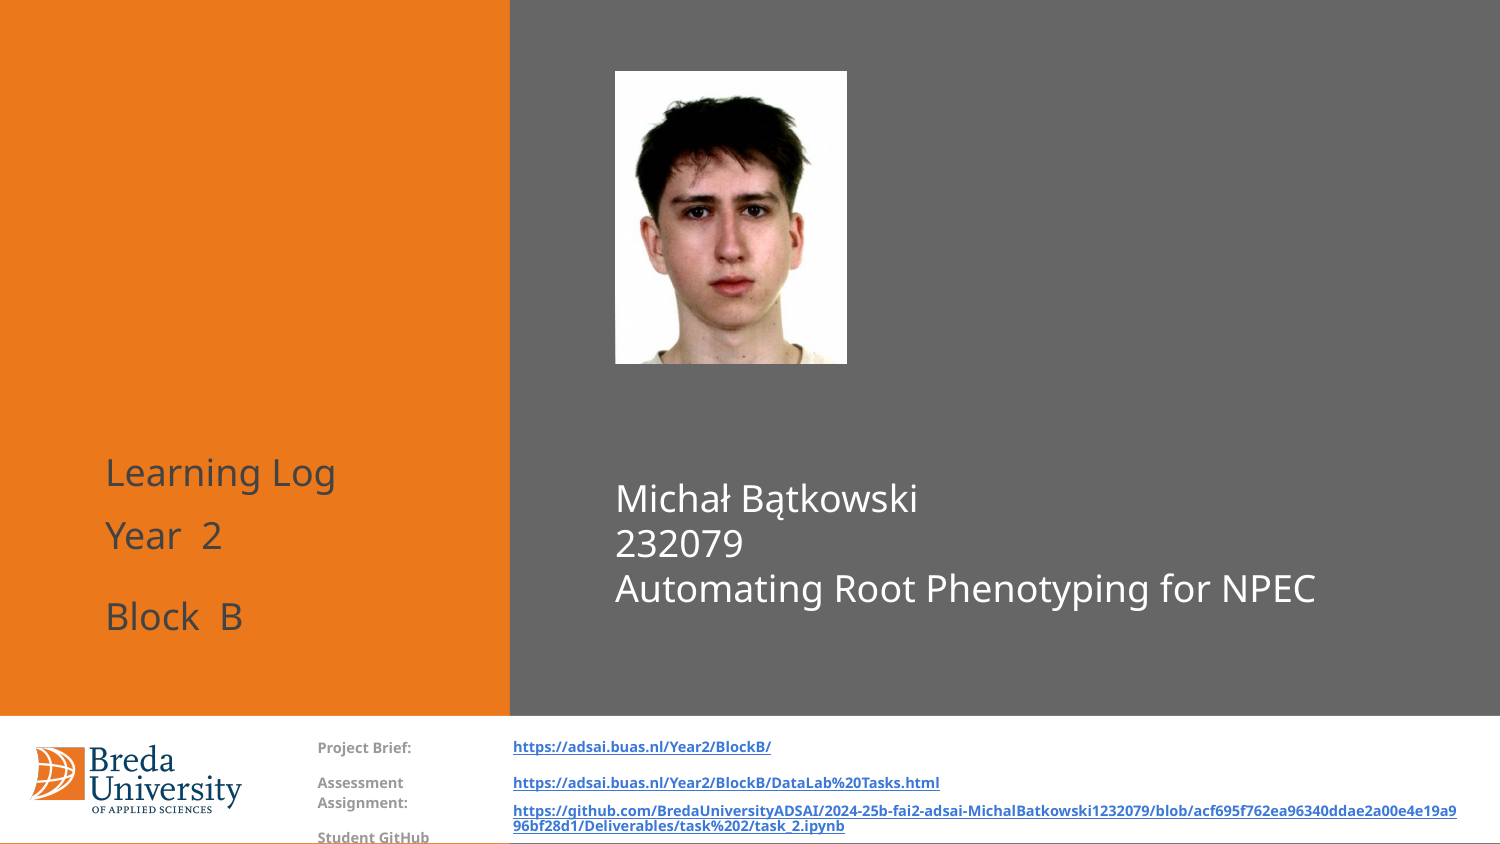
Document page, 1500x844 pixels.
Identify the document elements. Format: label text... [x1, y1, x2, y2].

title Michał Bątkowski 232079 Automating Root Phenotyping for NPEC [600, 90, 1410, 626]
text_box https://adsai.buas.nl/Year2/BlockB/ [498, 723, 1474, 758]
text_box https://github.com/BredaUniversityADSAI/2024-25b-fai2-adsai-MichalBatkowski1232079/blob/acf695f762ea96340ddae2a00e4e19a996bf28d1/Deliverables/task%202/task_2.ipynb [498, 787, 1474, 826]
text_box https://adsai.buas.nl/Year2/BlockB/DataLab%20Tasks.html [498, 758, 1474, 787]
picture [614, 70, 847, 364]
picture [26, 741, 246, 817]
subtitle Learning Log Year 2 Block B [90, 421, 420, 653]
